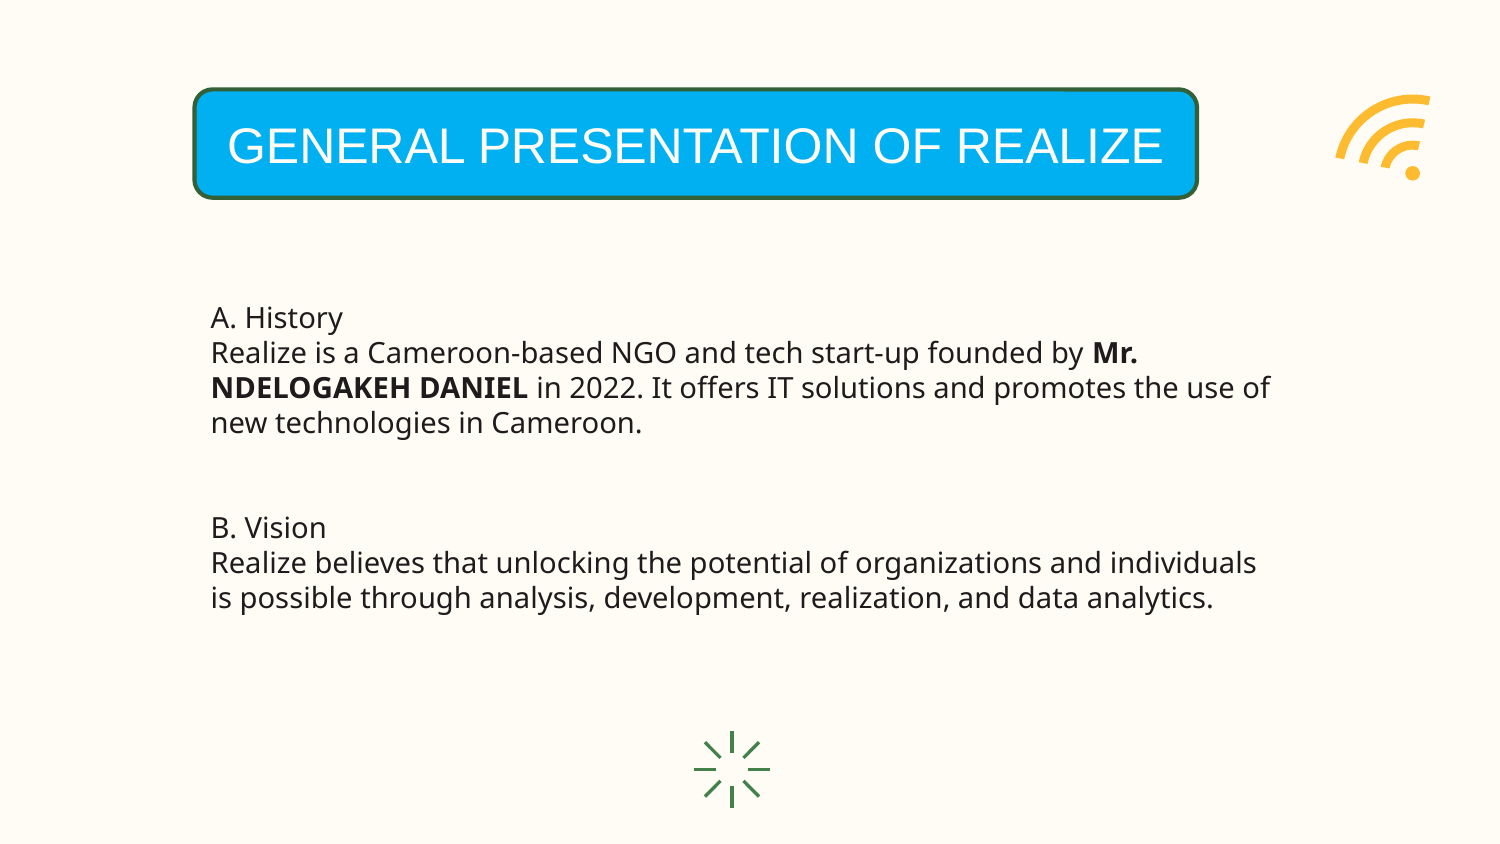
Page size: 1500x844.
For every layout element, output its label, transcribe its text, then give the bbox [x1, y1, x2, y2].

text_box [1335, 94, 1431, 181]
text_box GENERAL PRESENTATION OF REALIZE [192, 87, 1200, 200]
subtitle A. History Realize is a Cameroon-based NGO and tech start-up founded by Mr. NDELOGAKEH DANIEL in 2022. It offers IT solutions and promotes the use of new technologies in Cameroon. B. Vision Realize believes that unlocking the potential of organizations and individuals is possible through analysis, development, realization, and data analytics. [195, 284, 1297, 711]
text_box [693, 730, 771, 809]
